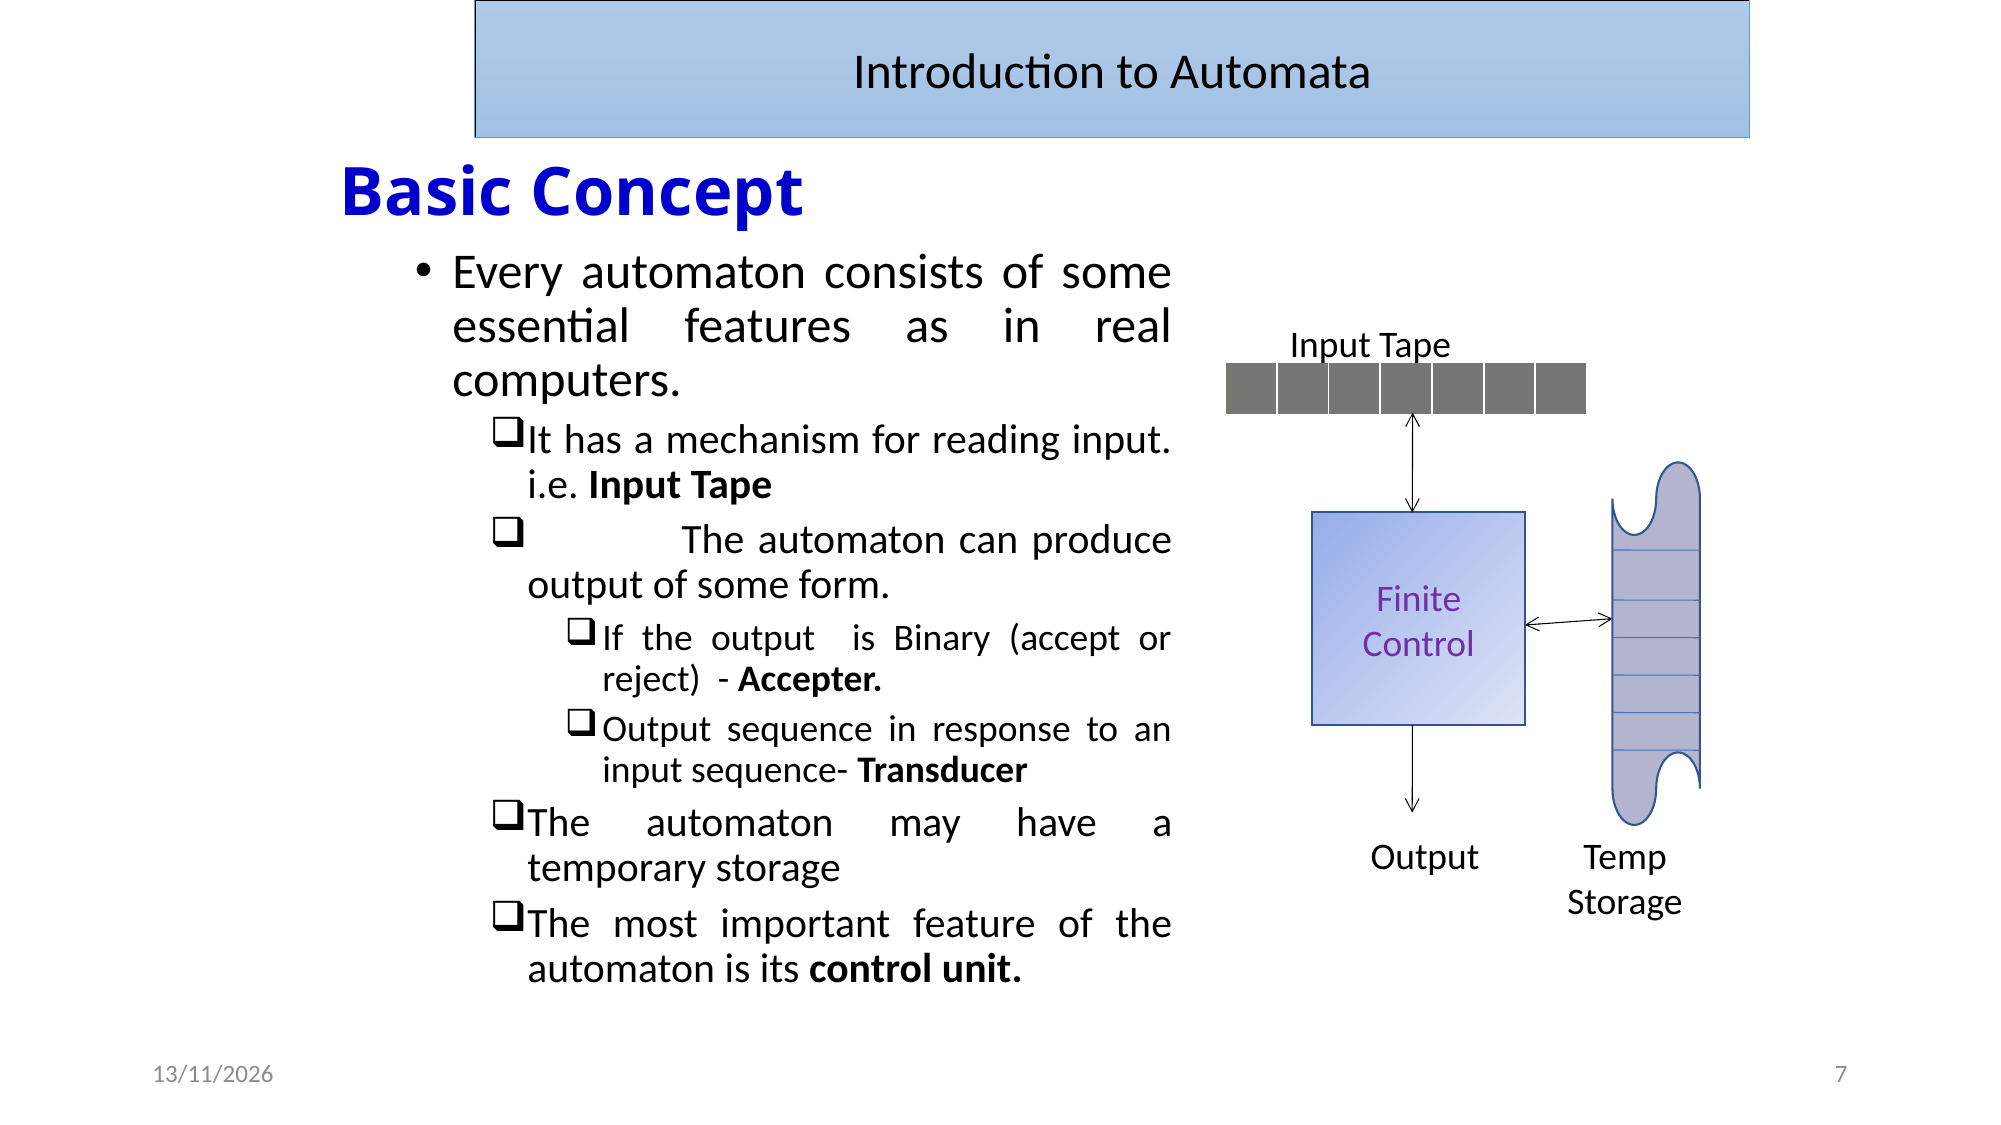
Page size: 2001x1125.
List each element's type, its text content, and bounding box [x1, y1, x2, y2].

table_header [1485, 373, 1534, 414]
text_box Output [1287, 824, 1537, 885]
table_header [1329, 373, 1379, 414]
table_header [1226, 363, 1276, 414]
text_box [1524, 618, 1613, 625]
list Every automaton consists of some essential features as in real computers. It has a mechanism for reading input. i.e. Input Tape The automaton can produce output of some form. If the output is Binary (accept or reject) - Accepter. Output sequence in response to an input sequence- Transducer The automaton may have a temporary storage The most important feature of the automaton is its control unit. [324, 237, 1188, 1013]
text_box Input Tape [1275, 312, 1550, 373]
title Basic Concept [324, 149, 1675, 238]
table_header [1381, 373, 1431, 414]
text_box Temp Storage [1537, 824, 1713, 930]
table_header [1536, 363, 1586, 414]
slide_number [137, 1042, 588, 1103]
text_box Introduction to Automata [474, 0, 1750, 138]
text_box [1611, 461, 1701, 824]
slide_number 7 [1412, 1042, 1863, 1103]
table_header [1278, 373, 1328, 414]
table_header [1433, 373, 1483, 414]
text_box Finite Control [1311, 511, 1526, 726]
